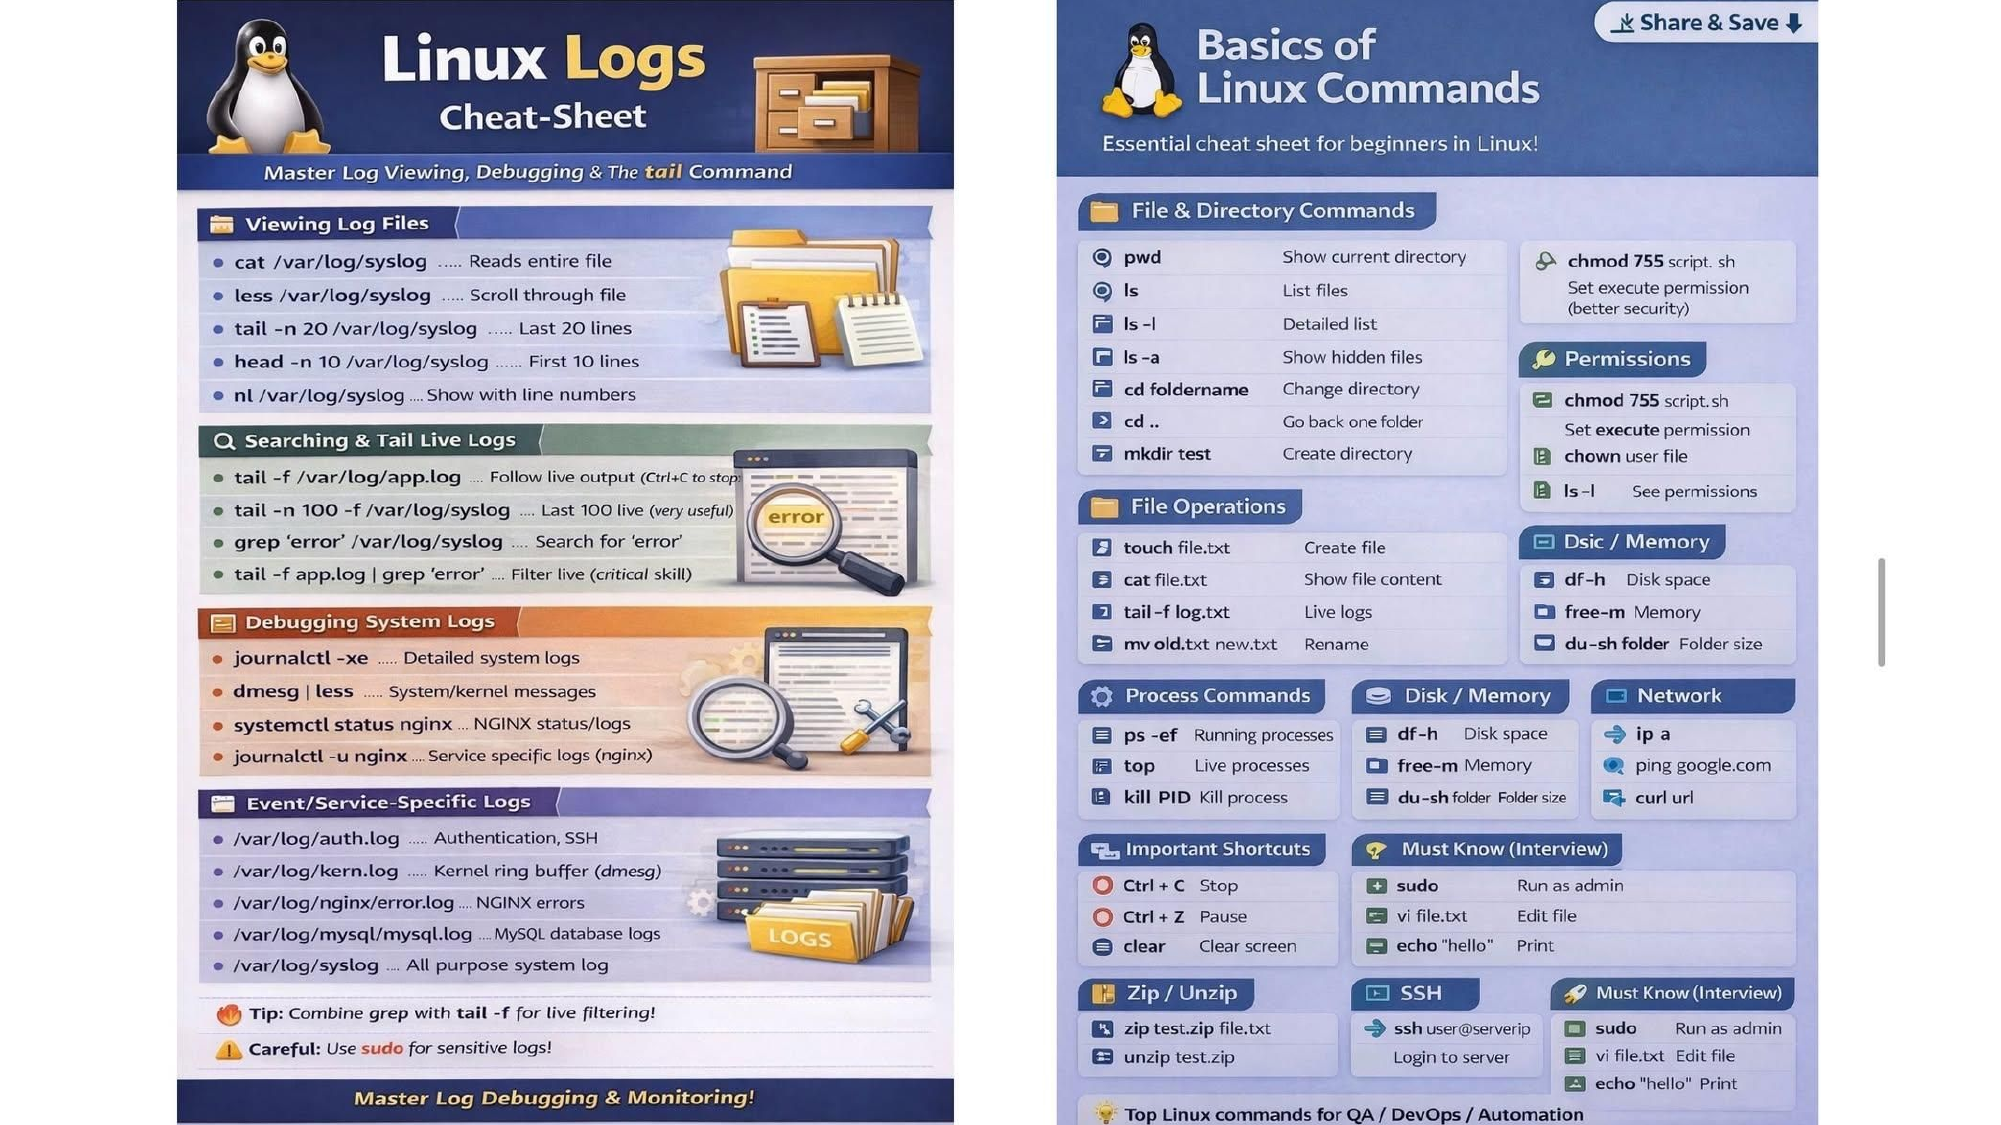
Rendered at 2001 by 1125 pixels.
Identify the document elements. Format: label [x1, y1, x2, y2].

picture [99, 0, 1891, 1125]
